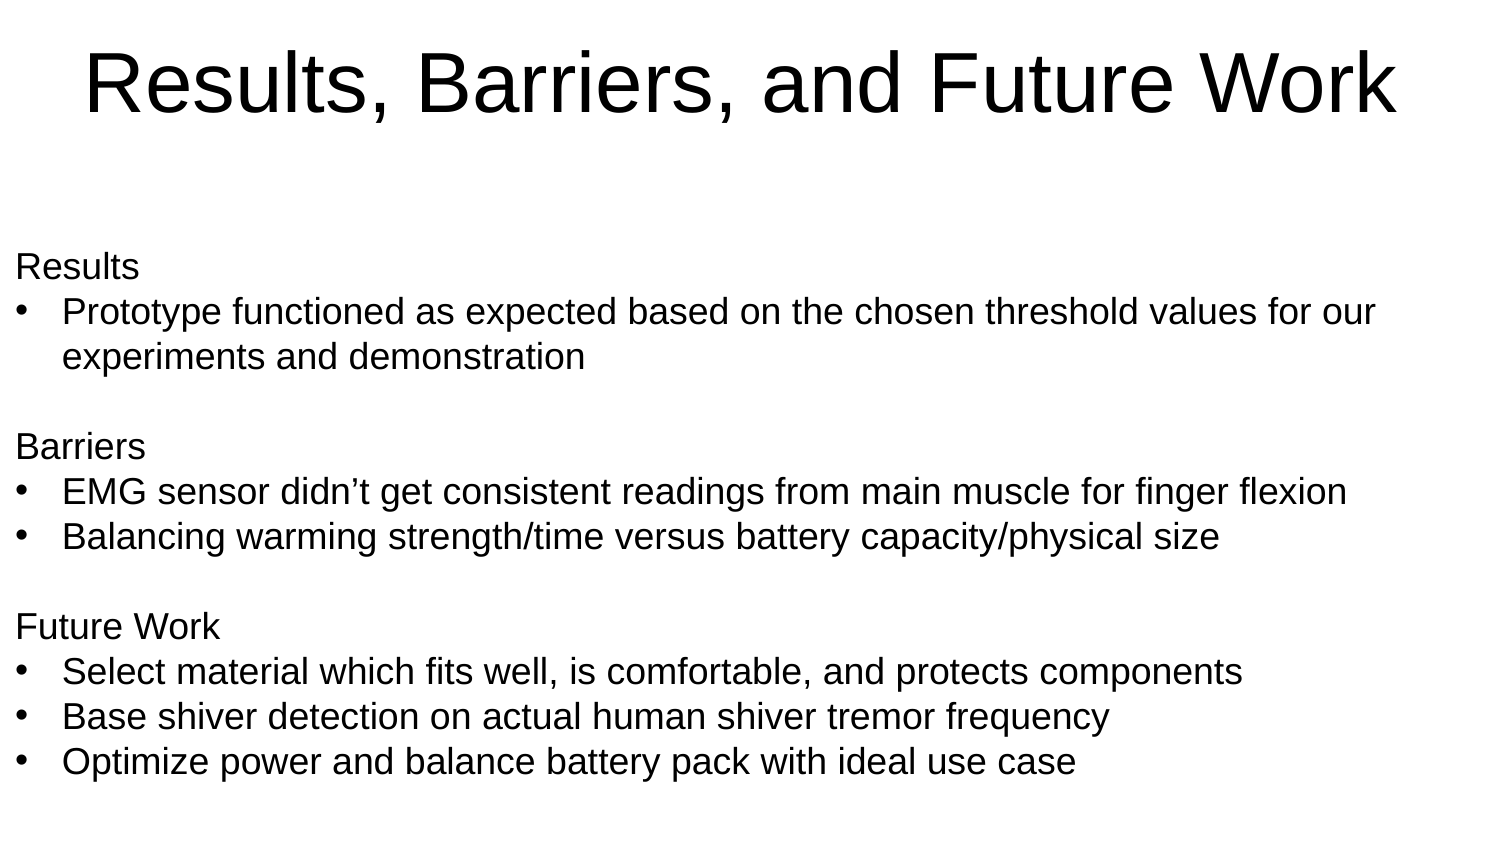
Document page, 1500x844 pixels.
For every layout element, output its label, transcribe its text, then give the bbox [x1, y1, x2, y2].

title Results, Barriers, and Future Work [17, 22, 1464, 134]
text_box Results Prototype functioned as expected based on the chosen threshold values for our experiments and demonstration Barriers EMG sensor didn’t get consistent readings from main muscle for finger flexion Balancing warming strength/time versus battery capacity/physical size Future Work Select material which fits well, is comfortable, and protects components Base shiver detection on actual human shiver tremor frequency Optimize power and balance battery pack with ideal use case [0, 182, 1414, 760]
